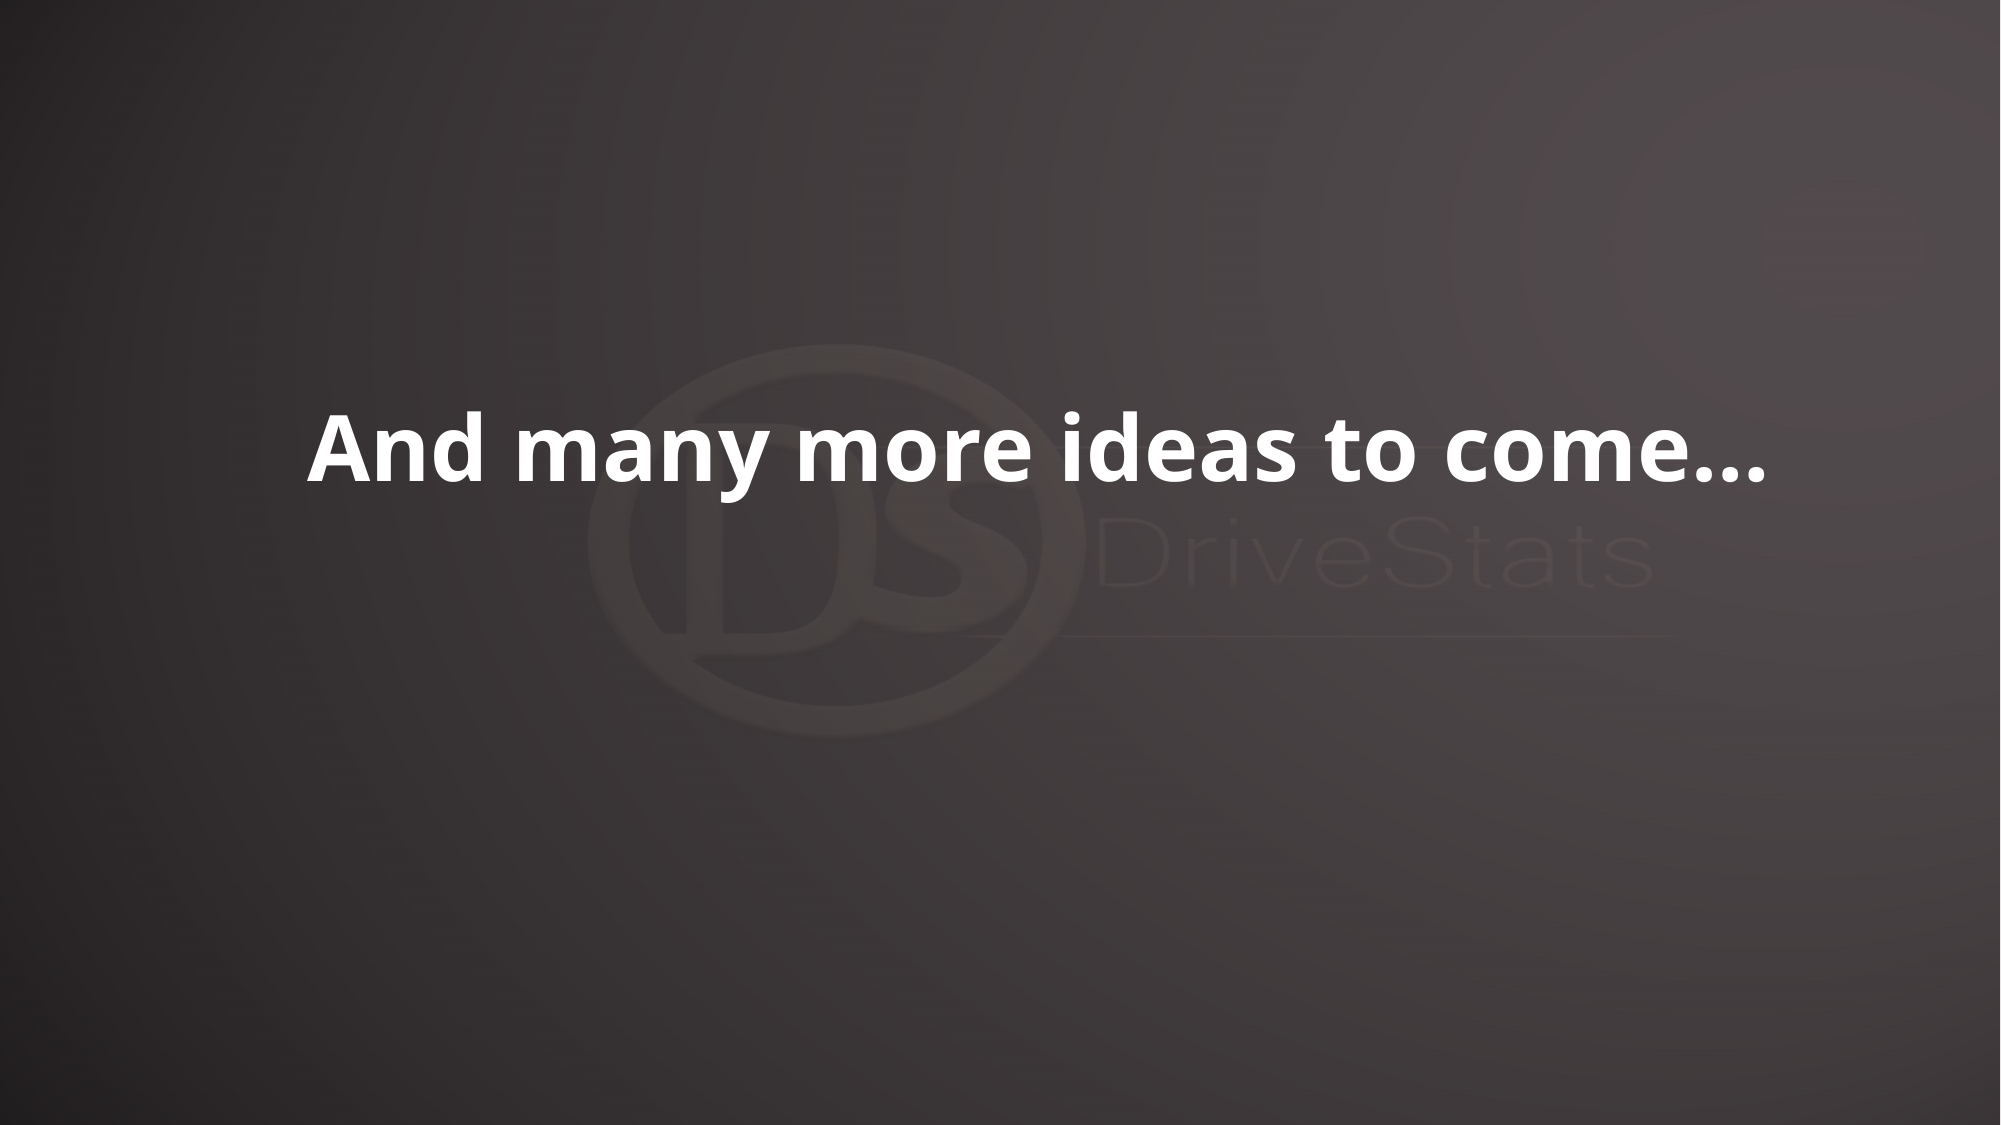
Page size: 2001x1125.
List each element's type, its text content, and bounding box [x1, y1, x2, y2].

picture [0, 0, 2001, 1125]
title And many more ideas to come… [292, 342, 2000, 561]
